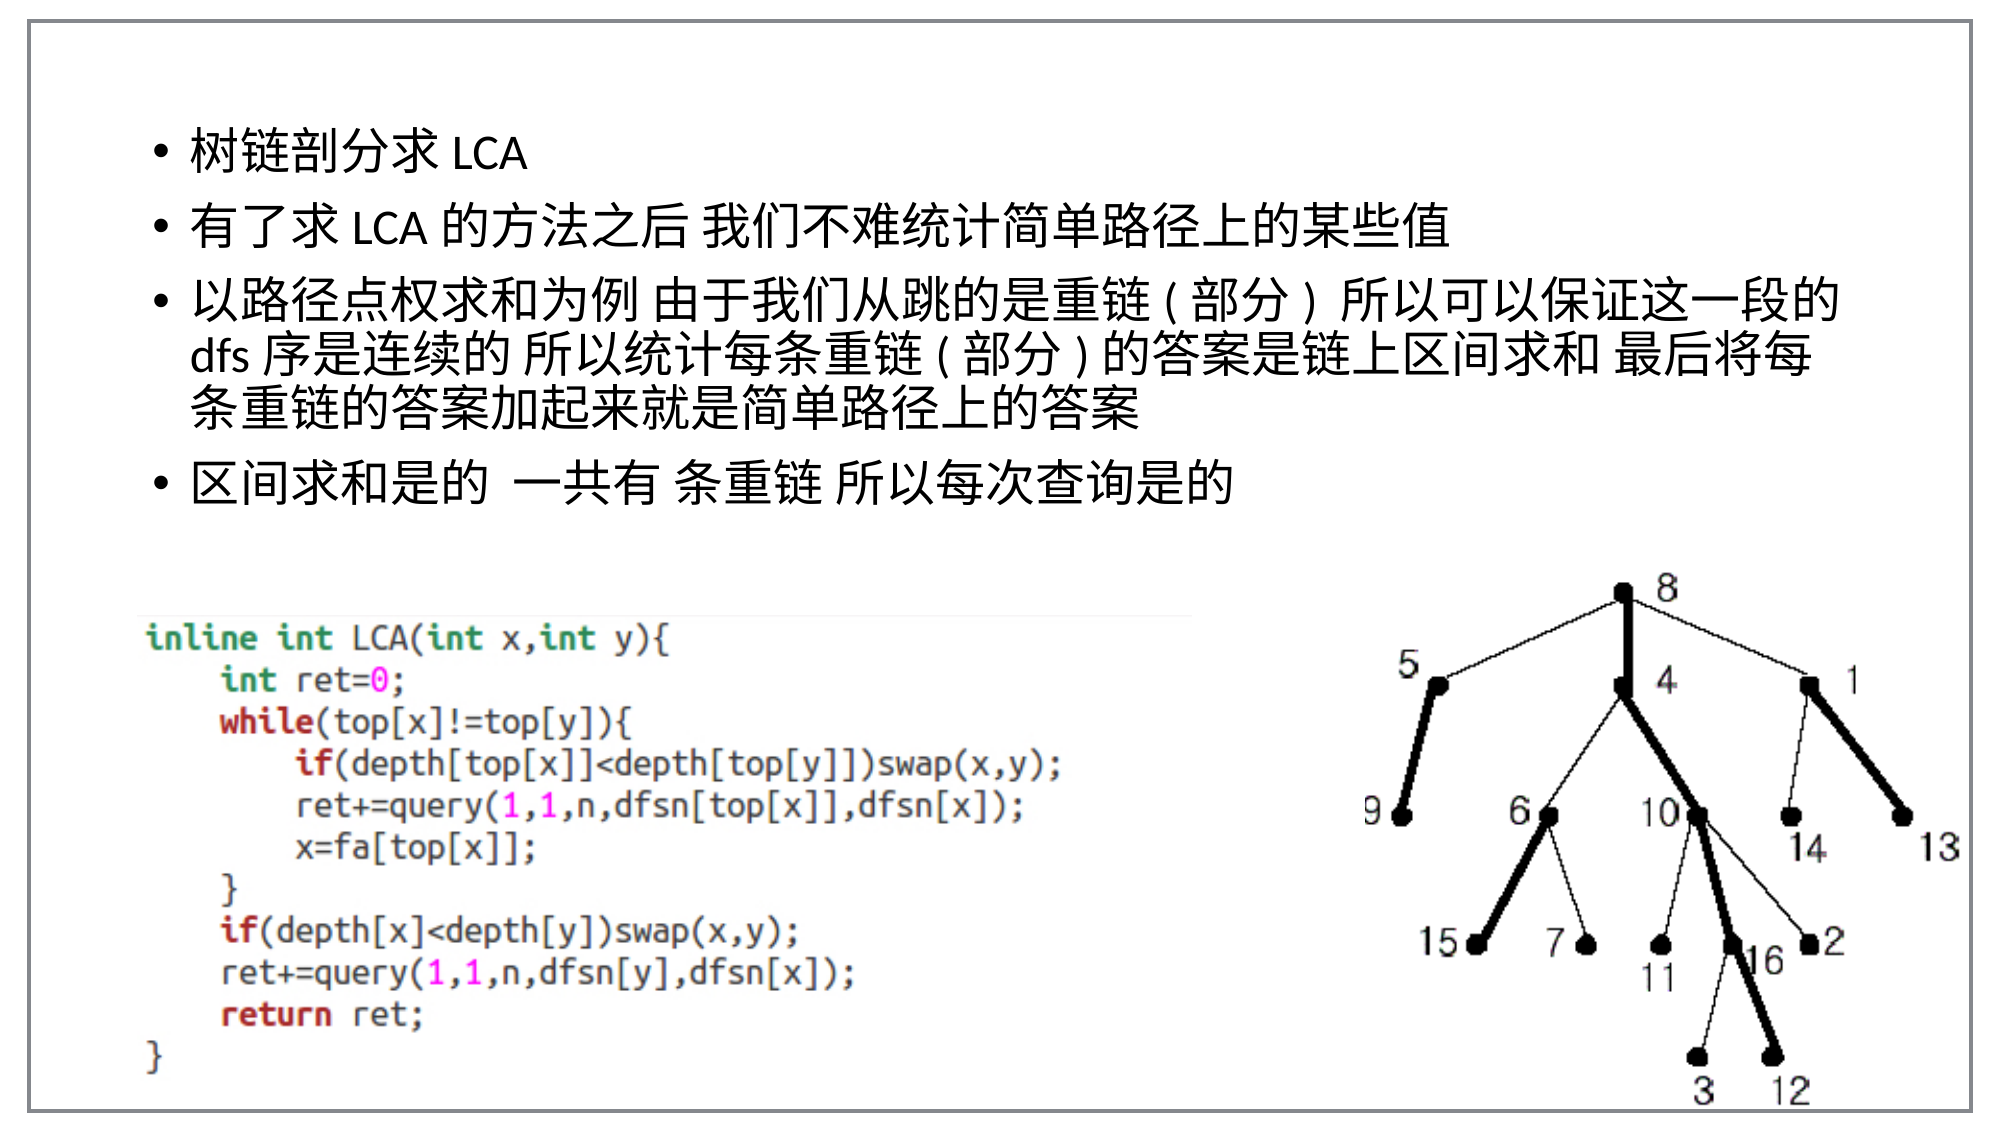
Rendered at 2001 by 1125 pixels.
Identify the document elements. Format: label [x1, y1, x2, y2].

text_box [29, 20, 1971, 1111]
picture [1365, 558, 1971, 1111]
picture [137, 615, 1192, 1085]
